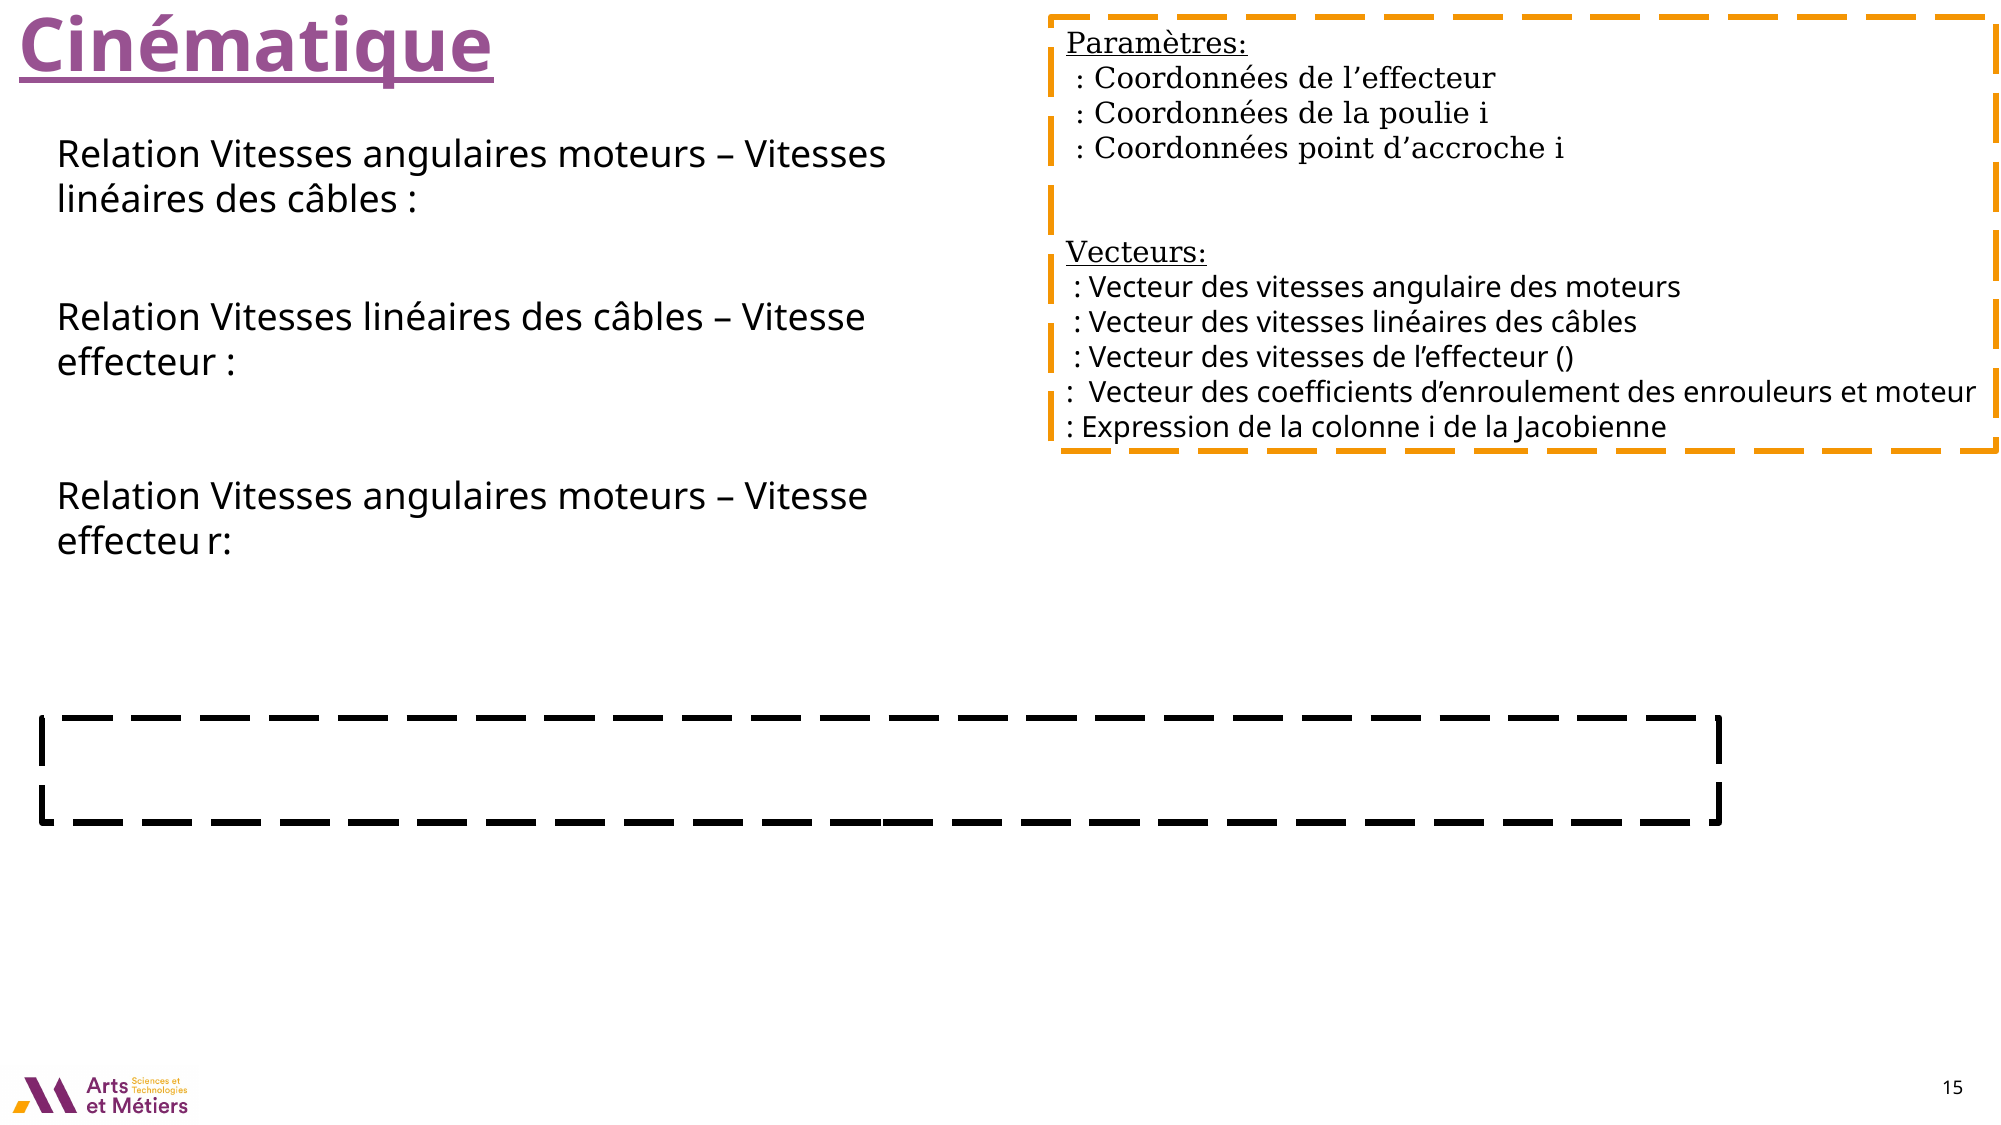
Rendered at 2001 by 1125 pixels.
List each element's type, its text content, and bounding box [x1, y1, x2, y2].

text_box Cinématique [3, 0, 1226, 186]
slide_number 15 [1908, 1058, 1979, 1119]
picture [0, 1065, 199, 1125]
